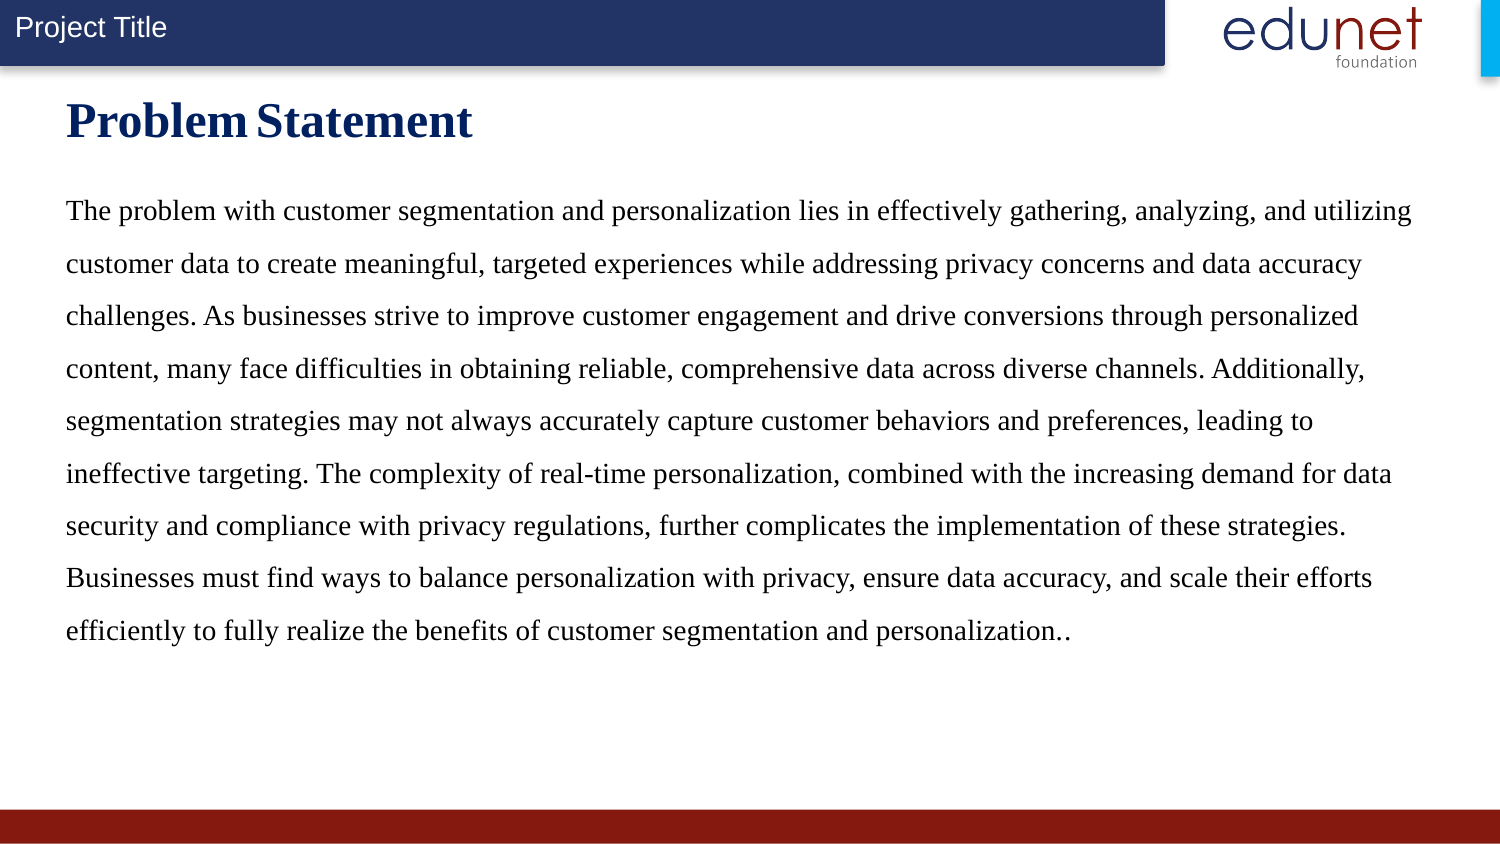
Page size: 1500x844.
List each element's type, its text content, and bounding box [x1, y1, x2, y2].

picture [1219, 4, 1424, 72]
title Problem Statement [51, 72, 1449, 166]
text_box The problem with customer segmentation and personalization lies in effectively gathering, analyzing, and utilizing customer data to create meaningful, targeted experiences while addressing privacy concerns and data accuracy challenges. As businesses strive to improve customer engagement and drive conversions through personalized content, many face difficulties in obtaining reliable, comprehensive data across diverse channels. Additionally, segmentation strategies may not always accurately capture customer behaviors and preferences, leading to ineffective targeting. The complexity of real-time personalization, combined with the increasing demand for data security and compliance with privacy regulations, further complicates the implementation of these strategies. Businesses must find ways to balance personalization with privacy, ensure data accuracy, and scale their efforts efficiently to fully realize the benefits of customer segmentation and personalization.. [51, 166, 1449, 654]
